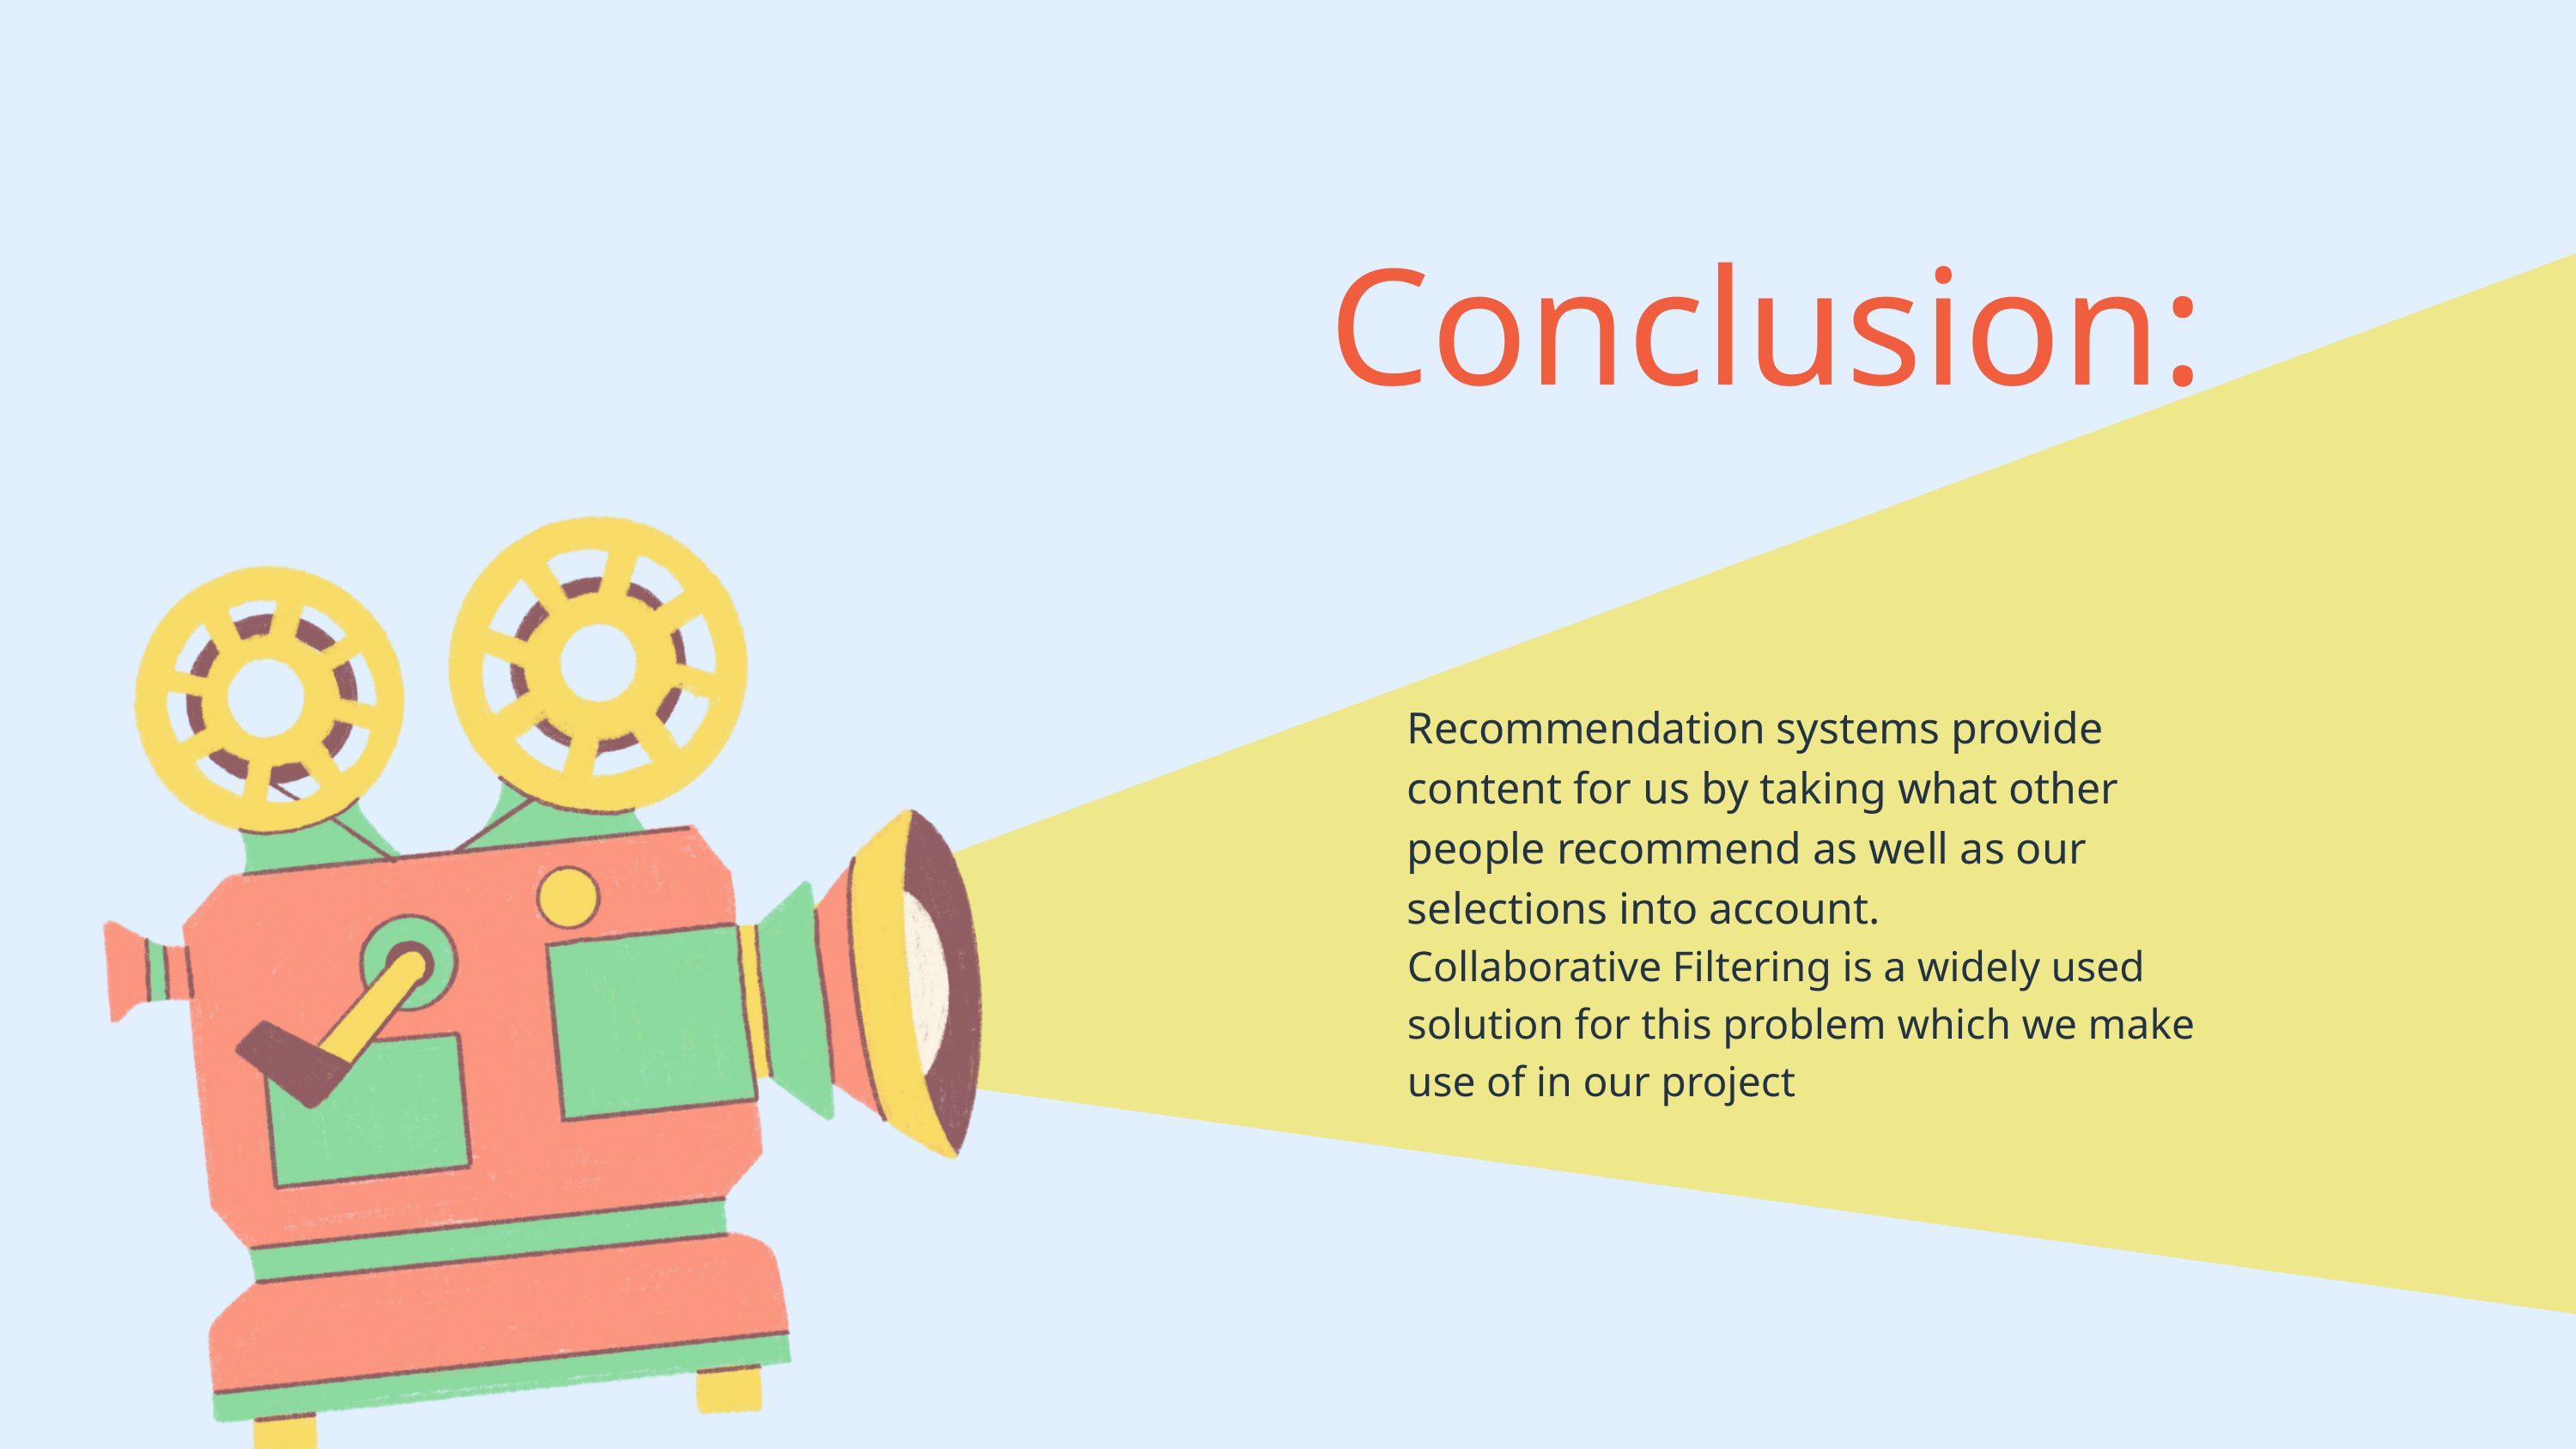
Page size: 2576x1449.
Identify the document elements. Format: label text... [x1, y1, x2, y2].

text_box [1036, 0, 2145, 1449]
text_box Recommendation systems provide content for us by taking what other people recommend as well as our selections into account. Collaborative Filtering is a widely used solution for this problem which we make use of in our project [2151, 692, 2226, 1106]
text_box Conclusion: [2151, 224, 2423, 418]
picture [64, 481, 1023, 1449]
